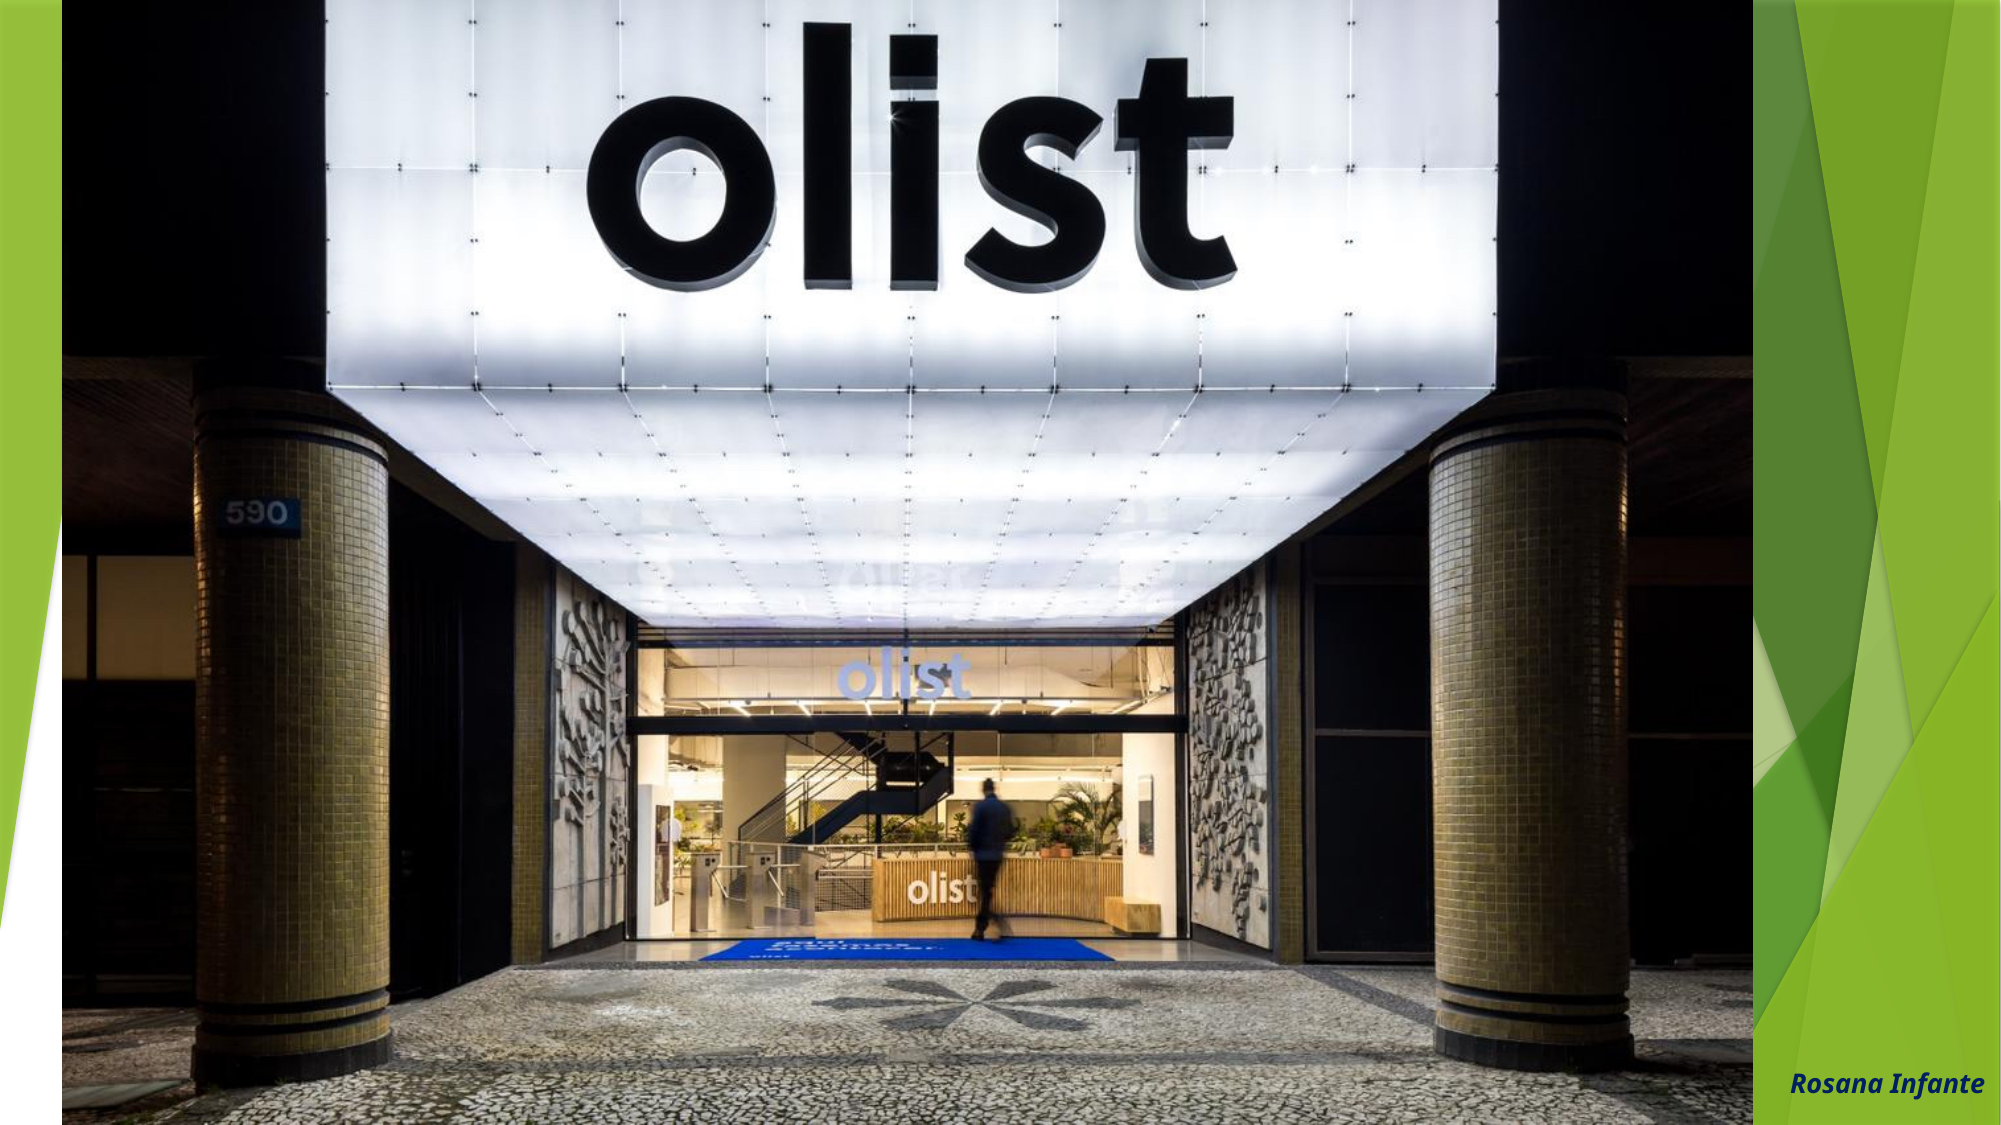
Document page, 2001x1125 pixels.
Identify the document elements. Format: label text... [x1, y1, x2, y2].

picture [62, 0, 1754, 1125]
subtitle Rosana Infante [1758, 1058, 2000, 1107]
